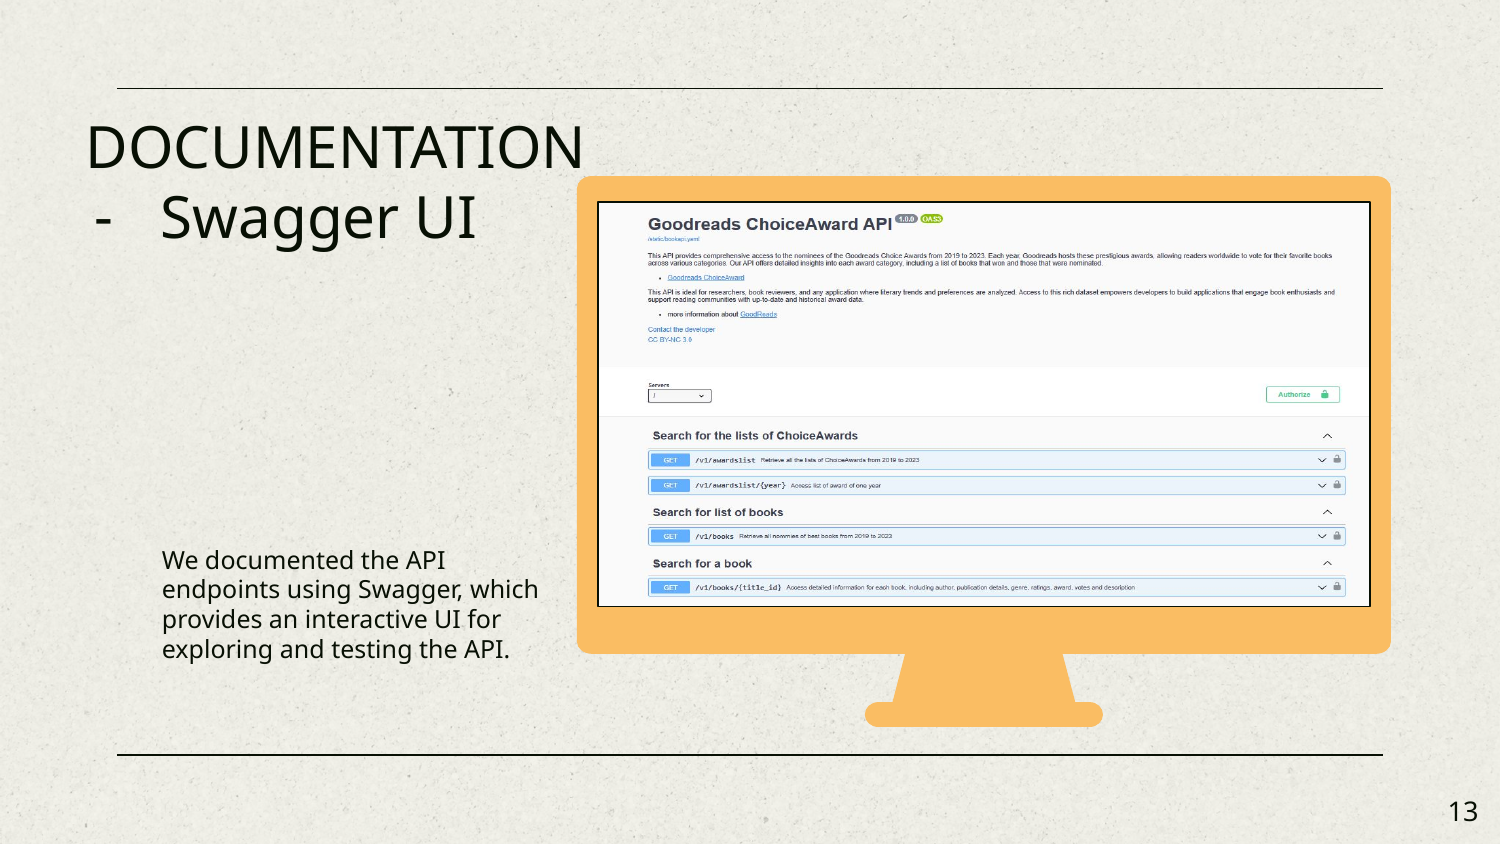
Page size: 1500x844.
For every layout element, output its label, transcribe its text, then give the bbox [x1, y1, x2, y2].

subtitle We documented the API endpoints using Swagger, which provides an interactive UI for exploring and testing the API. [146, 529, 567, 662]
title DOCUMENTATION Swagger UI [70, 169, 682, 341]
picture [598, 202, 1370, 607]
slide_number ‹#› [1403, 779, 1494, 844]
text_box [576, 175, 1392, 728]
